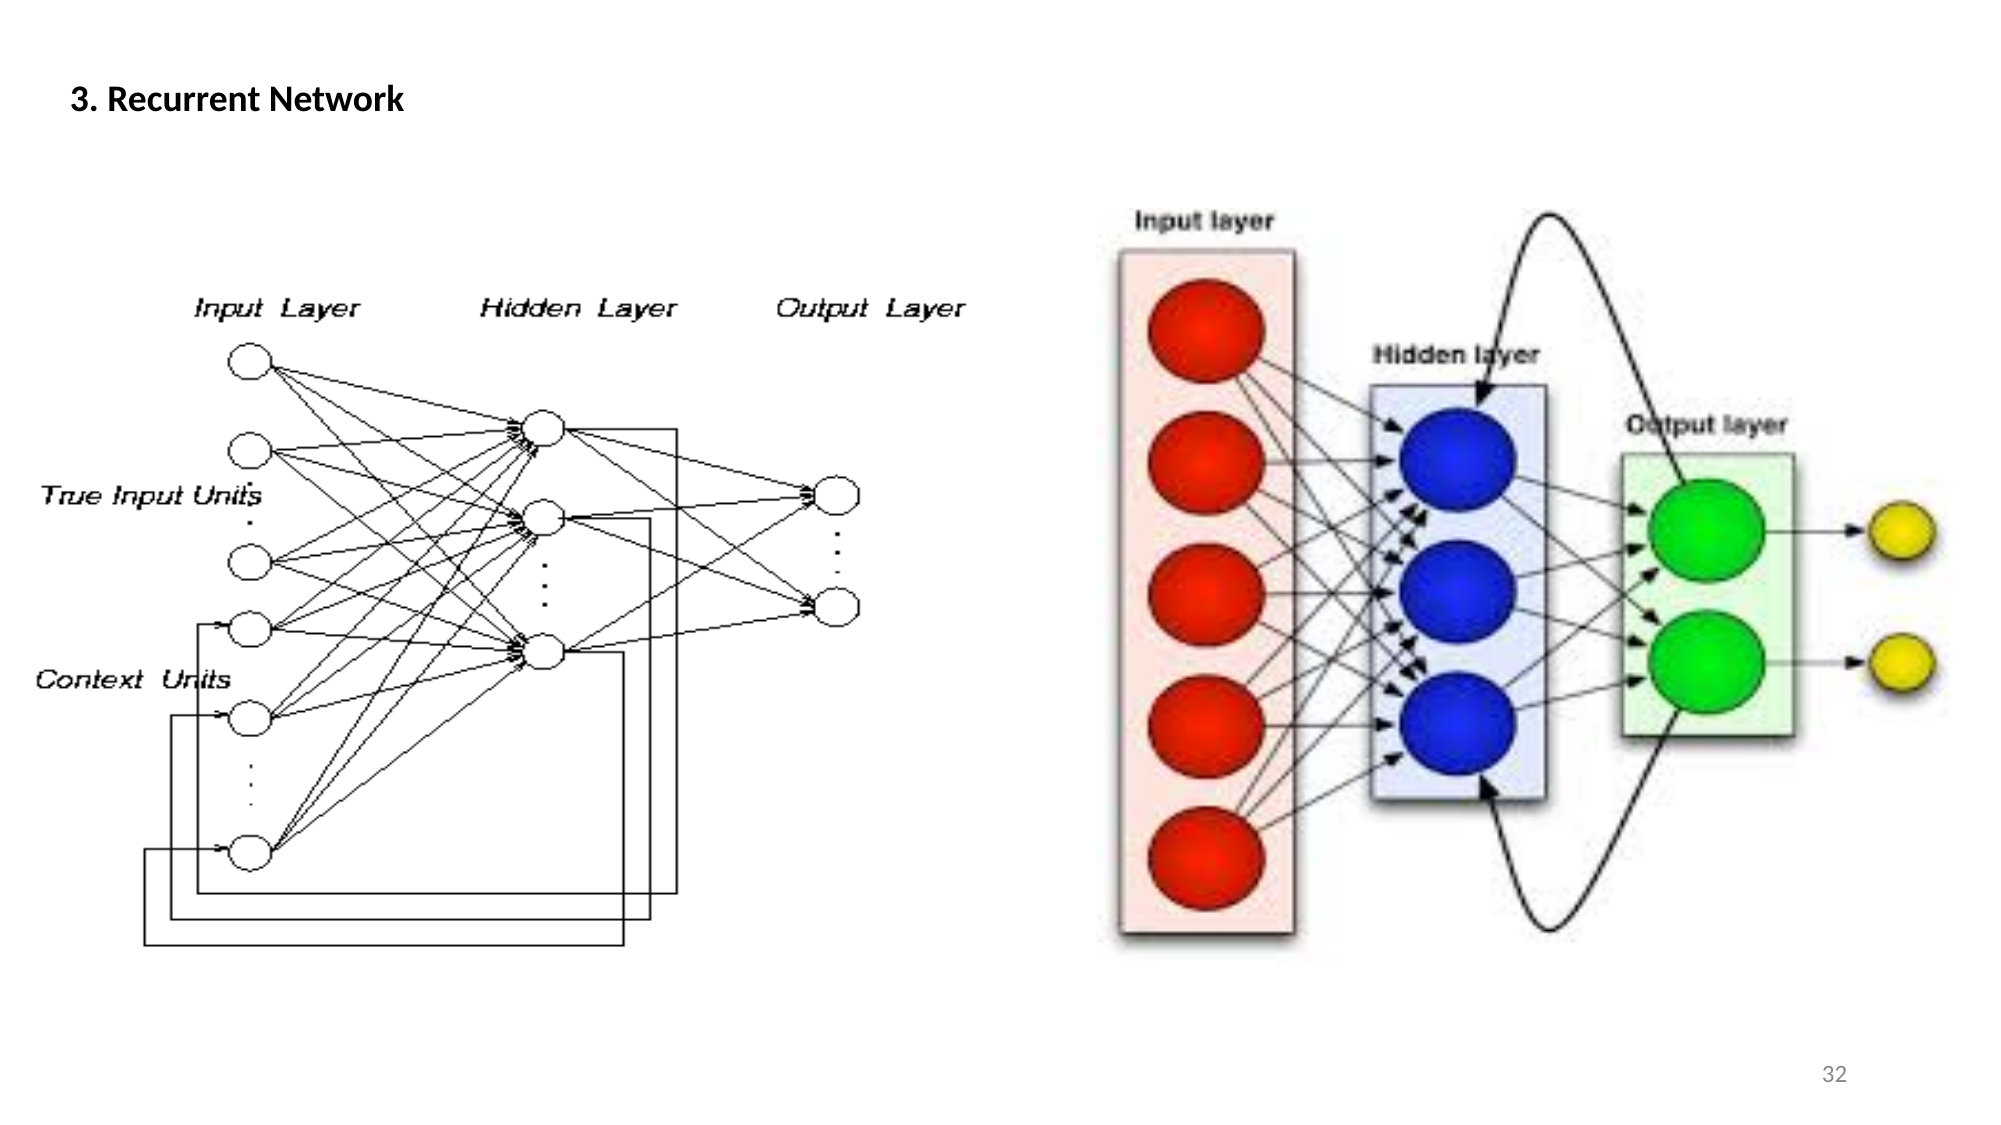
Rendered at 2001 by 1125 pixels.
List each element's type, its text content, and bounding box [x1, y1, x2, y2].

slide_number ‹#› [1412, 1042, 1863, 1103]
text_box 3. Recurrent Network [54, 66, 423, 127]
picture [0, 266, 1001, 1012]
picture [1096, 207, 1961, 965]
